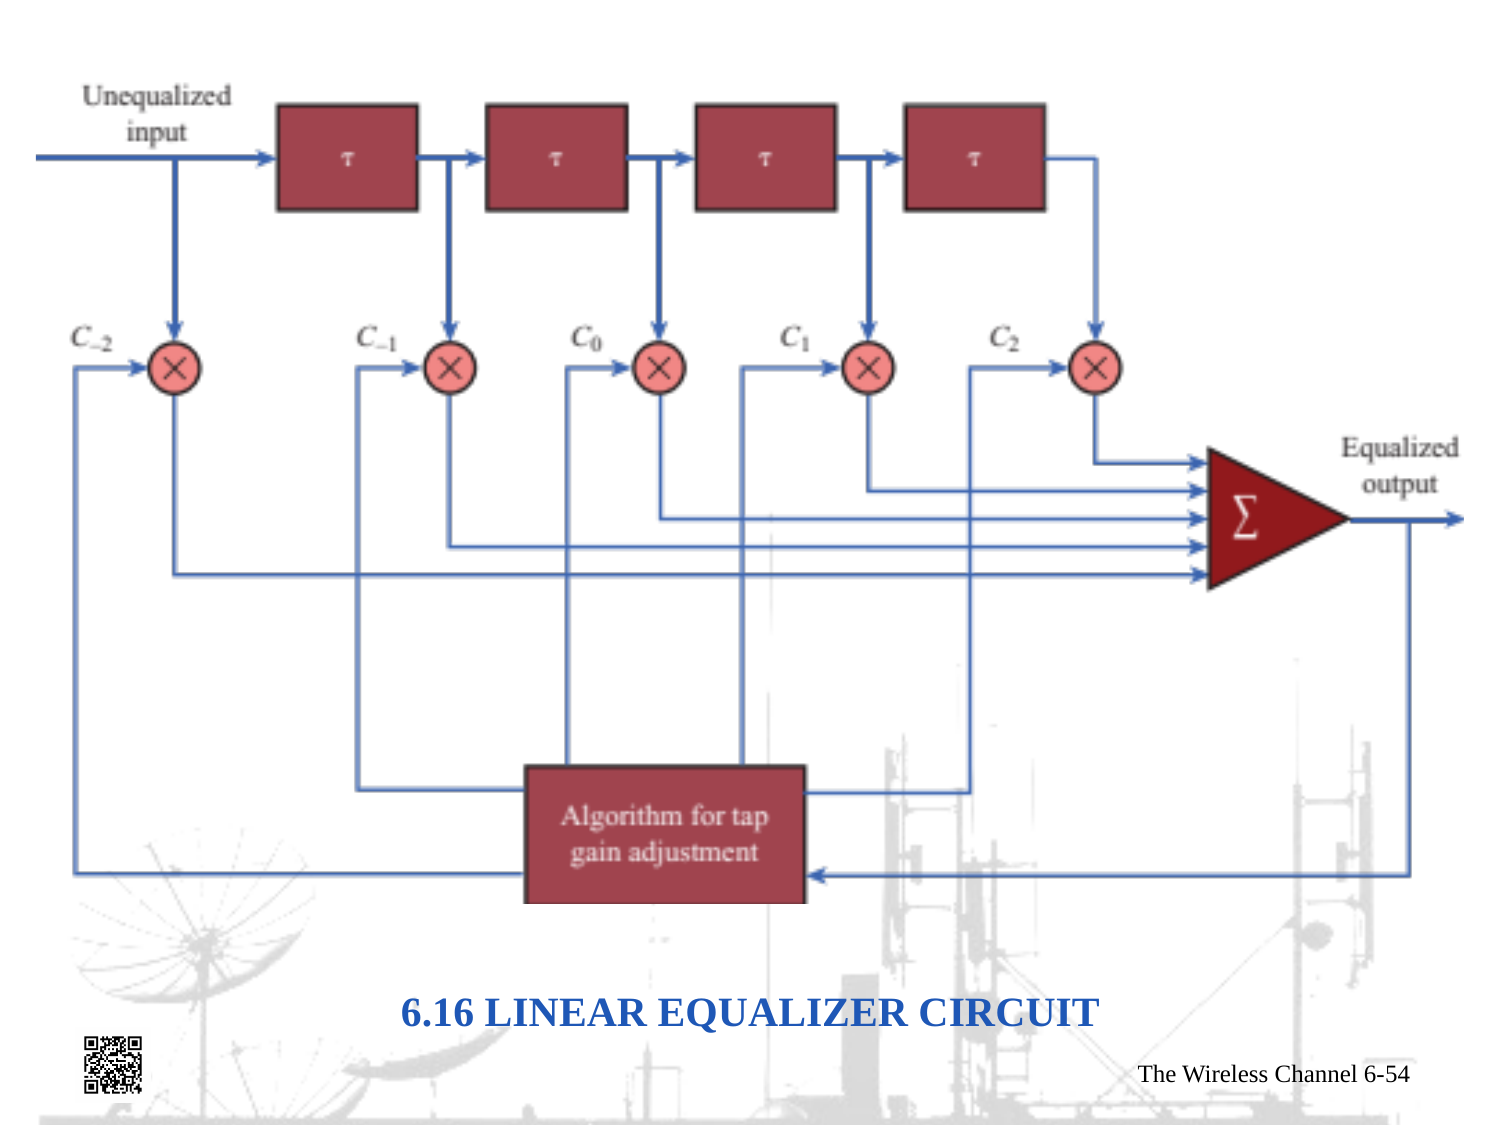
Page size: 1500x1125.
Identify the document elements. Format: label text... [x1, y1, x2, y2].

picture [75, 1027, 151, 1103]
picture [35, 22, 1465, 963]
title 6.16 Linear Equalizer Circuit [75, 977, 1425, 1043]
slide_number The Wireless Channel 6-54 [893, 1042, 1425, 1103]
